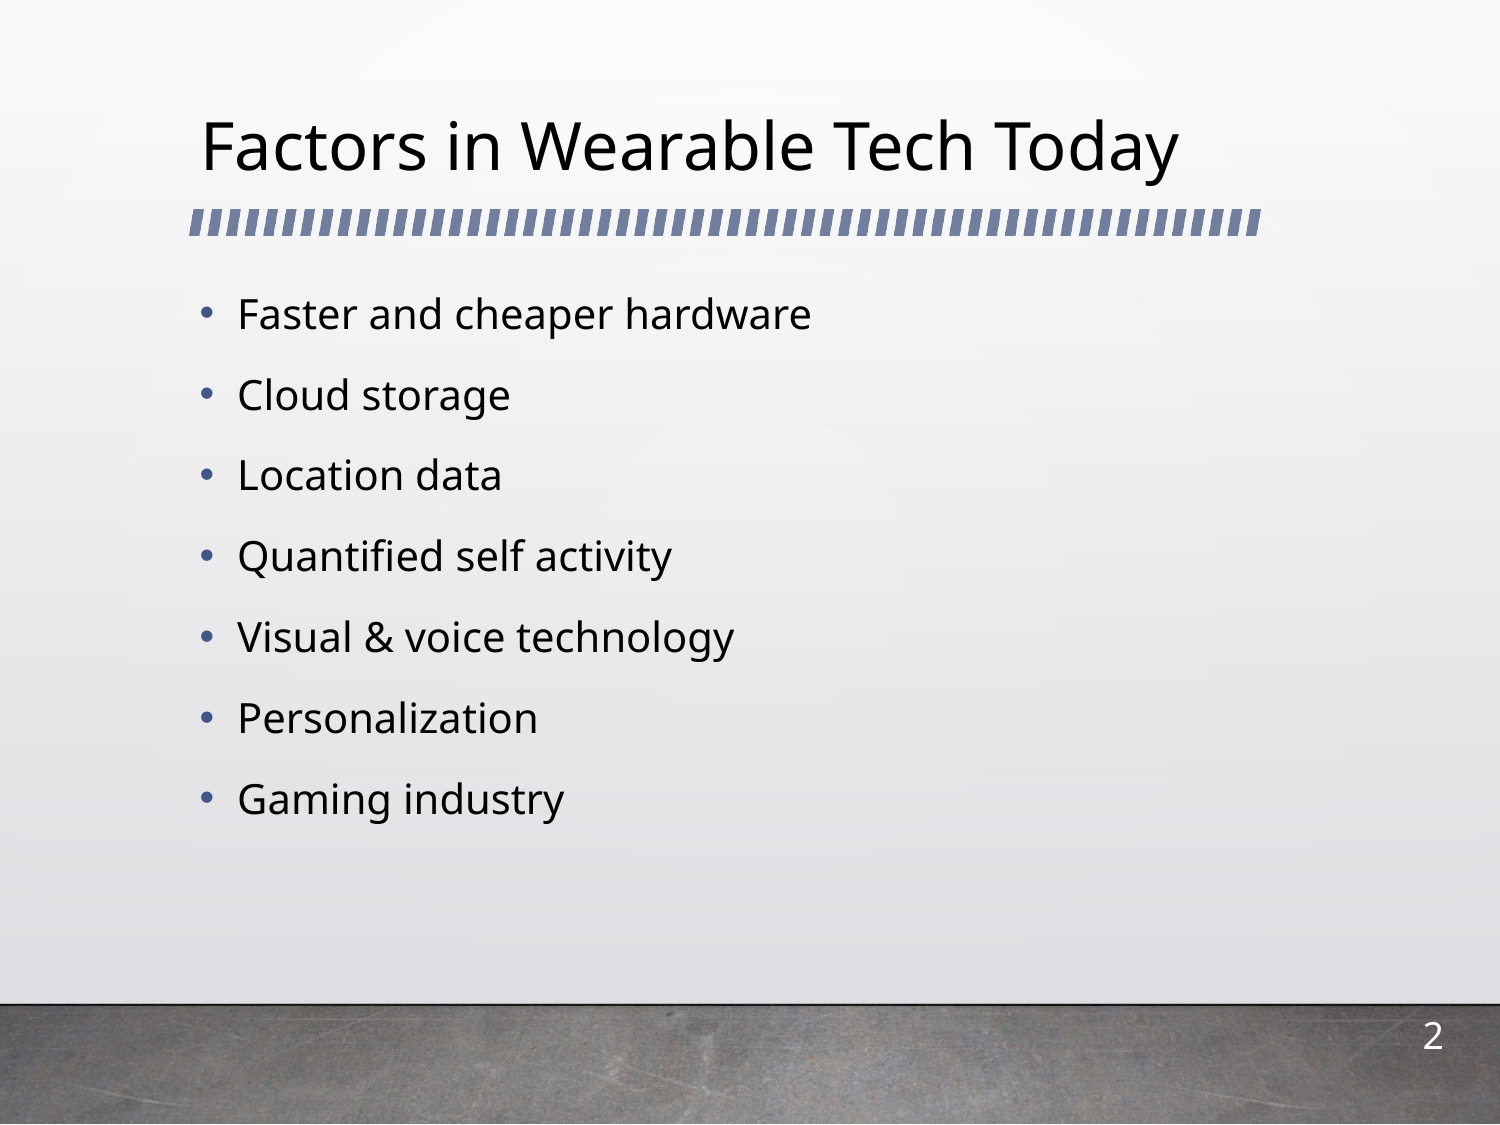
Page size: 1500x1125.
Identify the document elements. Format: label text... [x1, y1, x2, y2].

picture [0, 1004, 1500, 1124]
list Faster and cheaper hardware Cloud storage Location data Quantified self activity Visual & voice technology Personalization Gaming industry [184, 270, 1263, 915]
title Factors in Wearable Tech Today [185, 62, 1264, 235]
